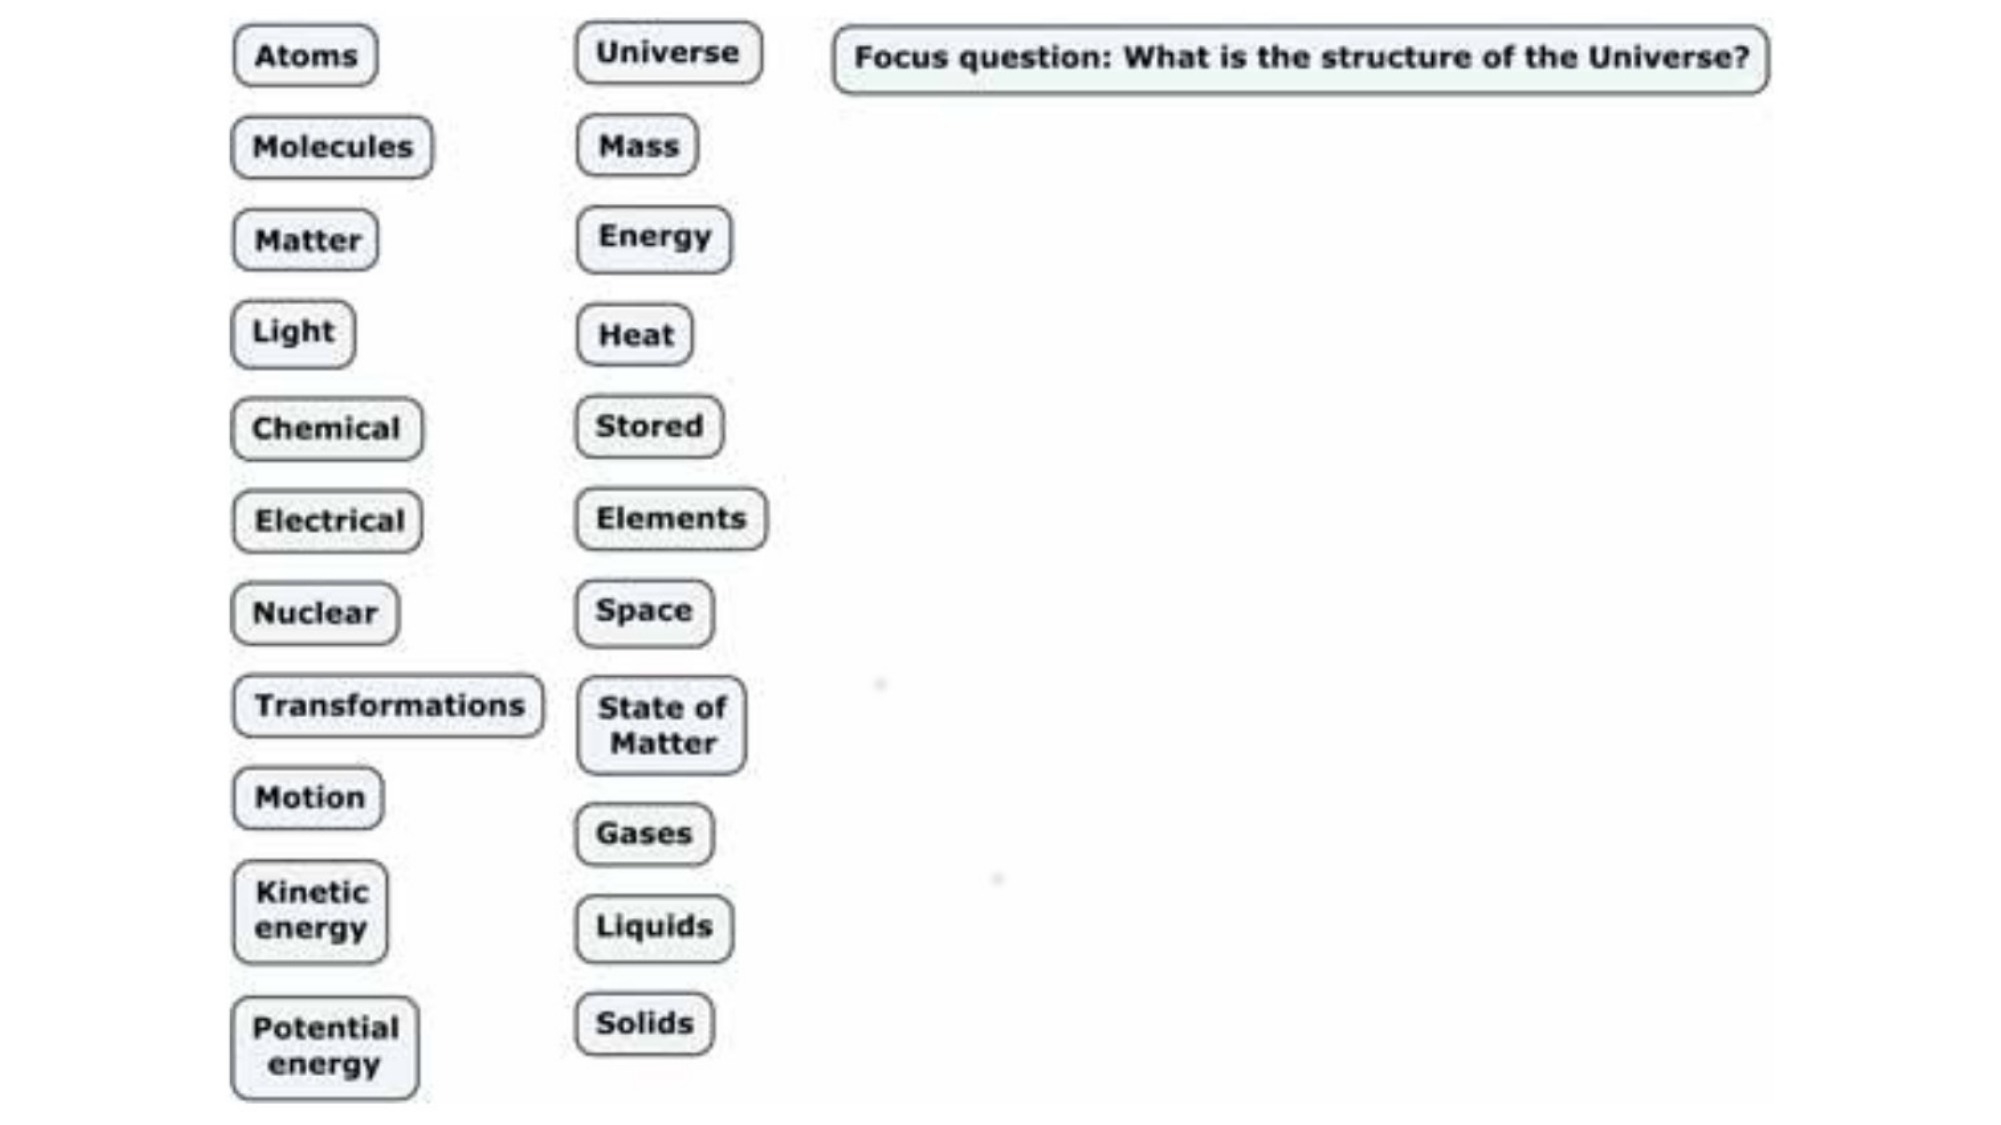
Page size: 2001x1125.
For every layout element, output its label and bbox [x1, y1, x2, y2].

picture [205, 0, 1795, 1125]
